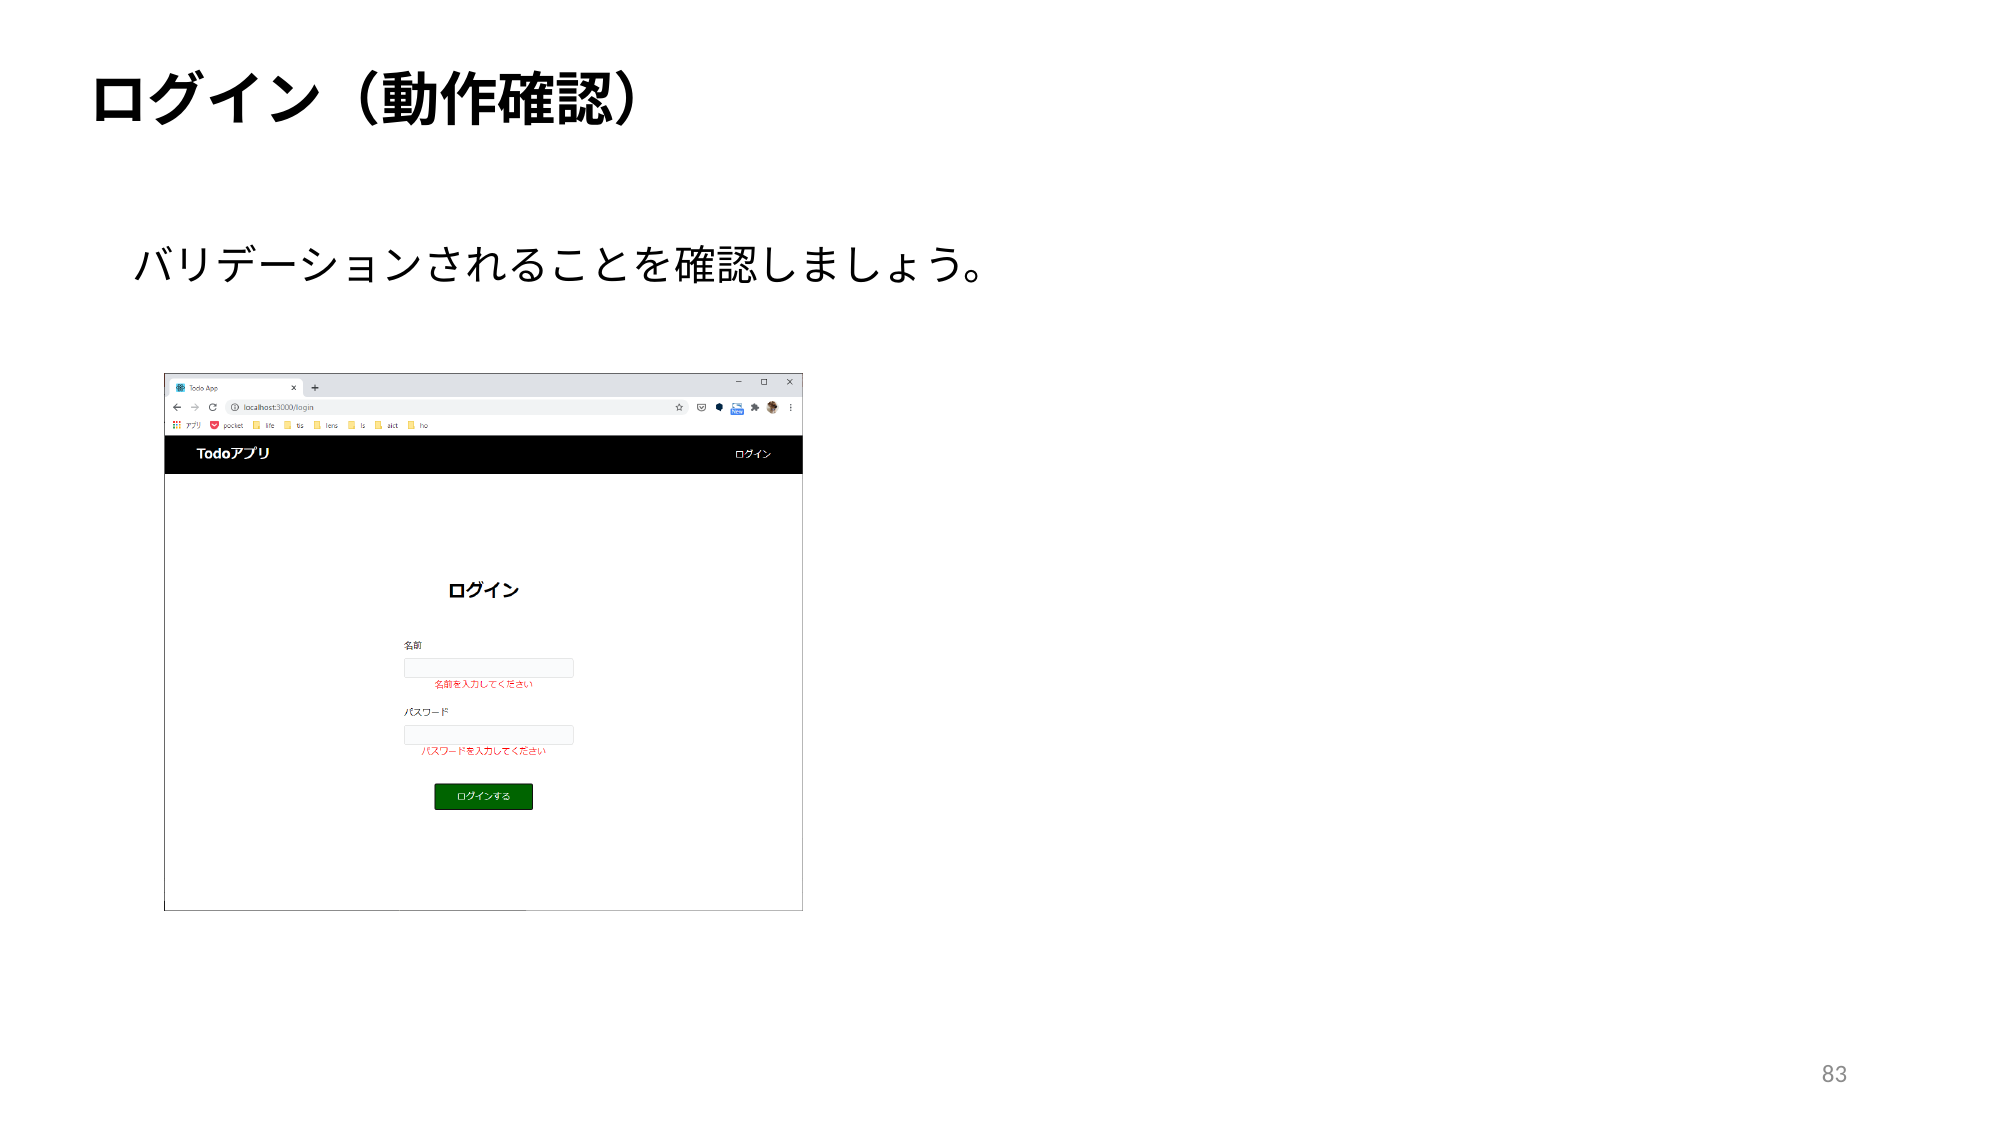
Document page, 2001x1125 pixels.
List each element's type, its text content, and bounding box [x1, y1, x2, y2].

text_box ログイン（動作確認） [74, 54, 1454, 140]
text_box バリデーションされることを確認しましょう。 [117, 214, 1904, 963]
picture [164, 373, 803, 911]
slide_number 83 [1412, 1042, 1863, 1103]
